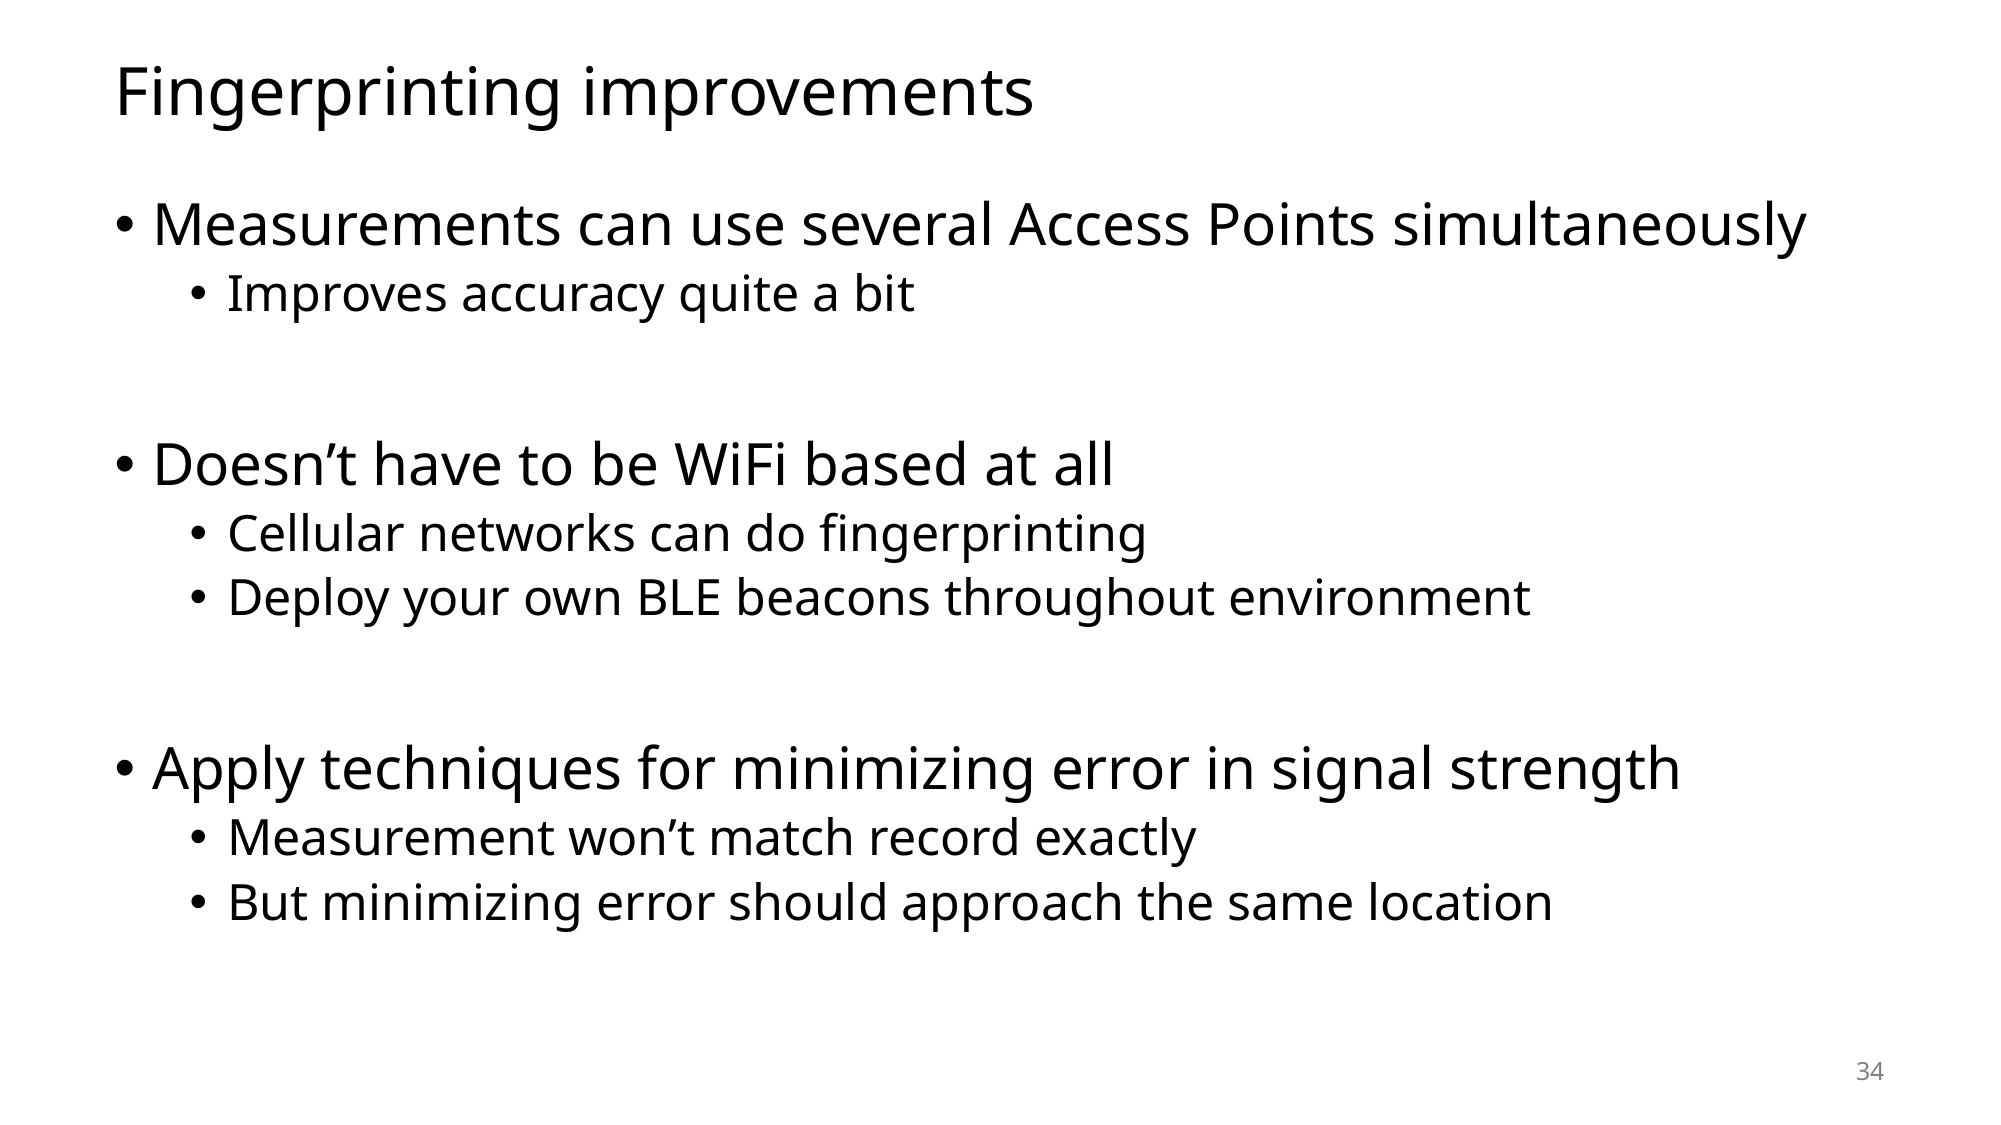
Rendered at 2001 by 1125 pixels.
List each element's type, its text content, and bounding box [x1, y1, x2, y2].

title Fingerprinting improvements [99, 37, 1900, 150]
slide_number 34 [1749, 1042, 1900, 1103]
list Measurements can use several Access Points simultaneously Improves accuracy quite a bit Doesn’t have to be WiFi based at all Cellular networks can do fingerprinting Deploy your own BLE beacons throughout environment Apply techniques for minimizing error in signal strength Measurement won’t match record exactly But minimizing error should approach the same location [99, 187, 1900, 1013]
